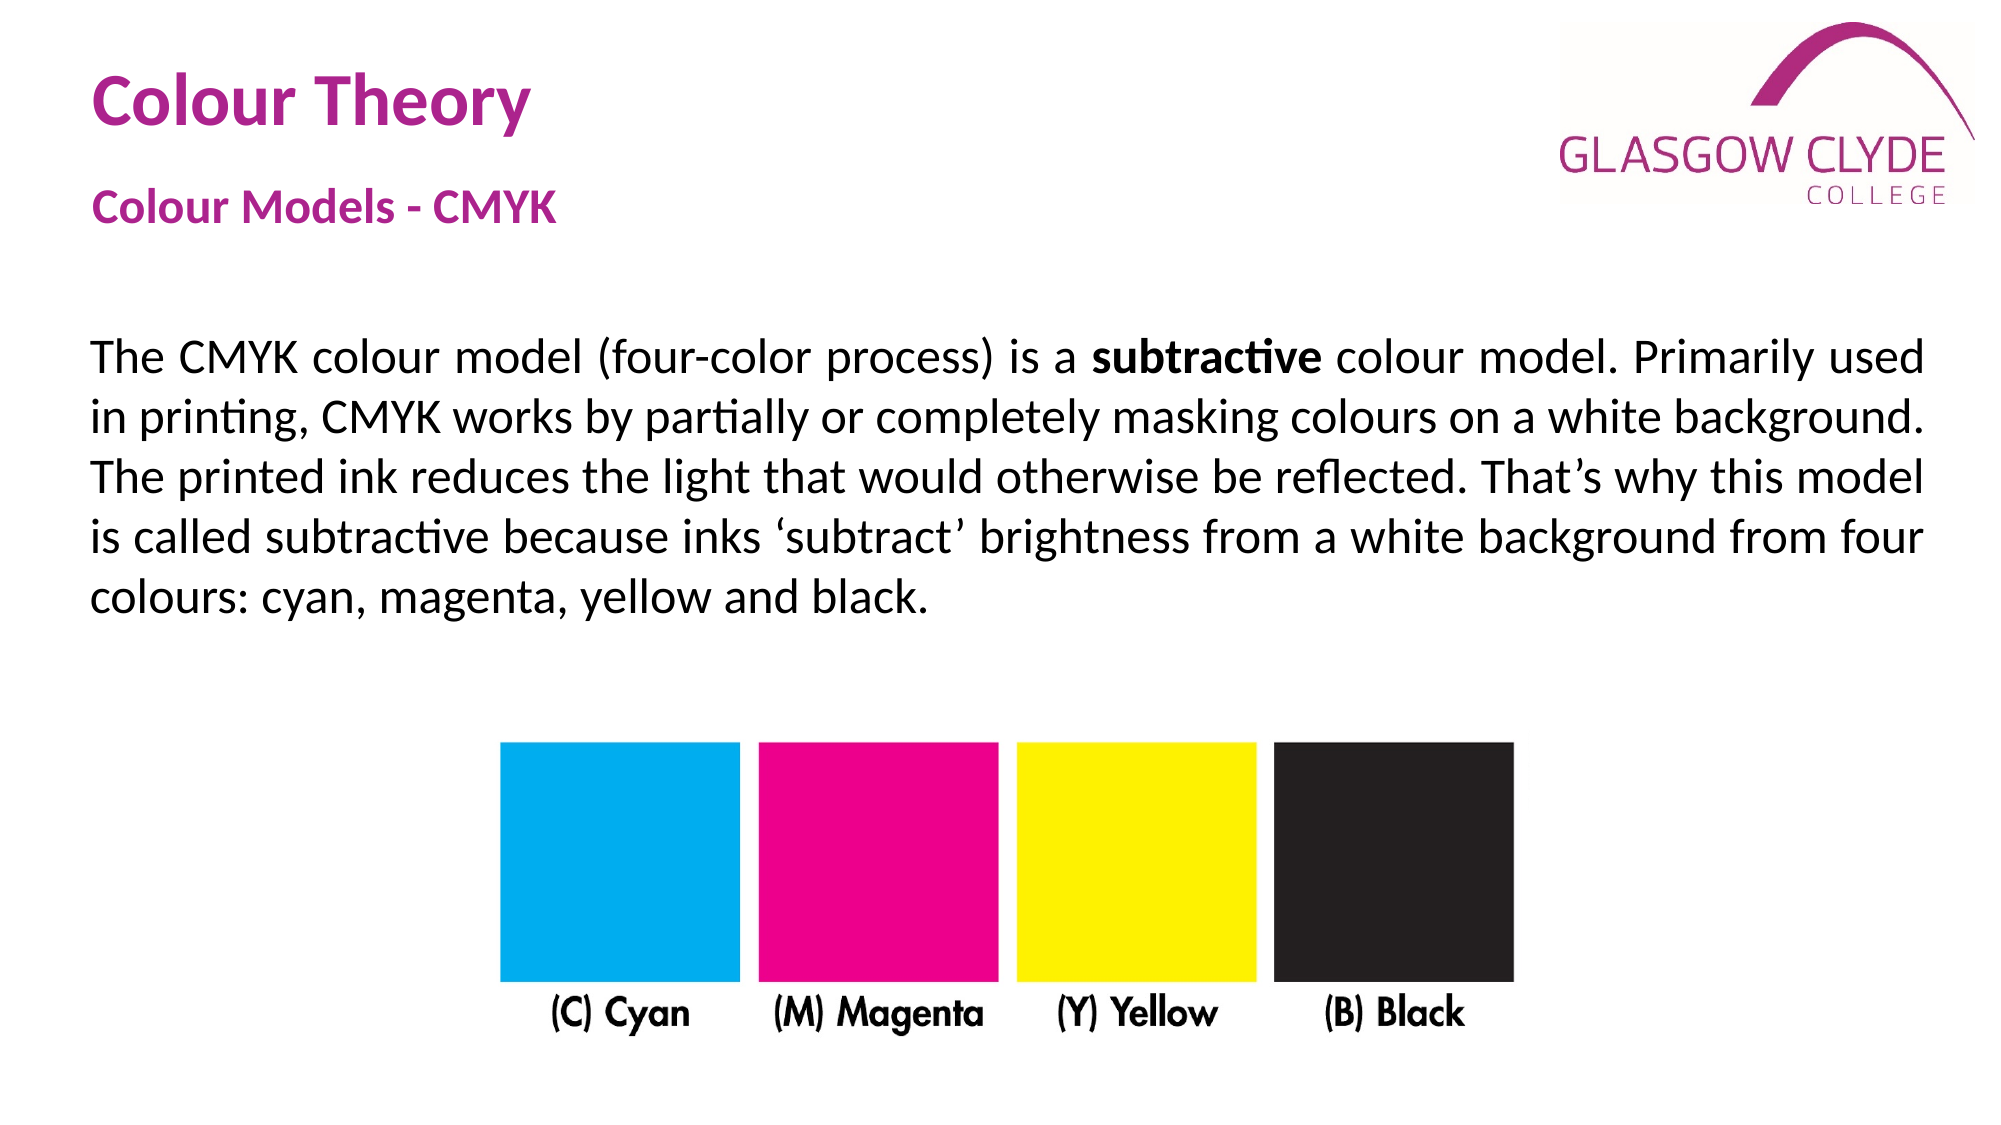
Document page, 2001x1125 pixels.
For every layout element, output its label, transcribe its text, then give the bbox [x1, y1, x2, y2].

text_box Colour Models - CMYK [77, 165, 572, 241]
text_box Colour Theory [77, 43, 548, 148]
text_box The CMYK colour model (four-color process) is a subtractive colour model. Primarily used in printing, CMYK works by partially or completely masking colours on a white background. The printed ink reduces the light that would otherwise be reflected. That’s why this model is called subtractive because inks ‘subtract’ brightness from a white background from four colours: cyan, magenta, yellow and black. [74, 316, 1941, 631]
picture [486, 729, 1530, 1048]
picture [1560, 22, 1975, 204]
